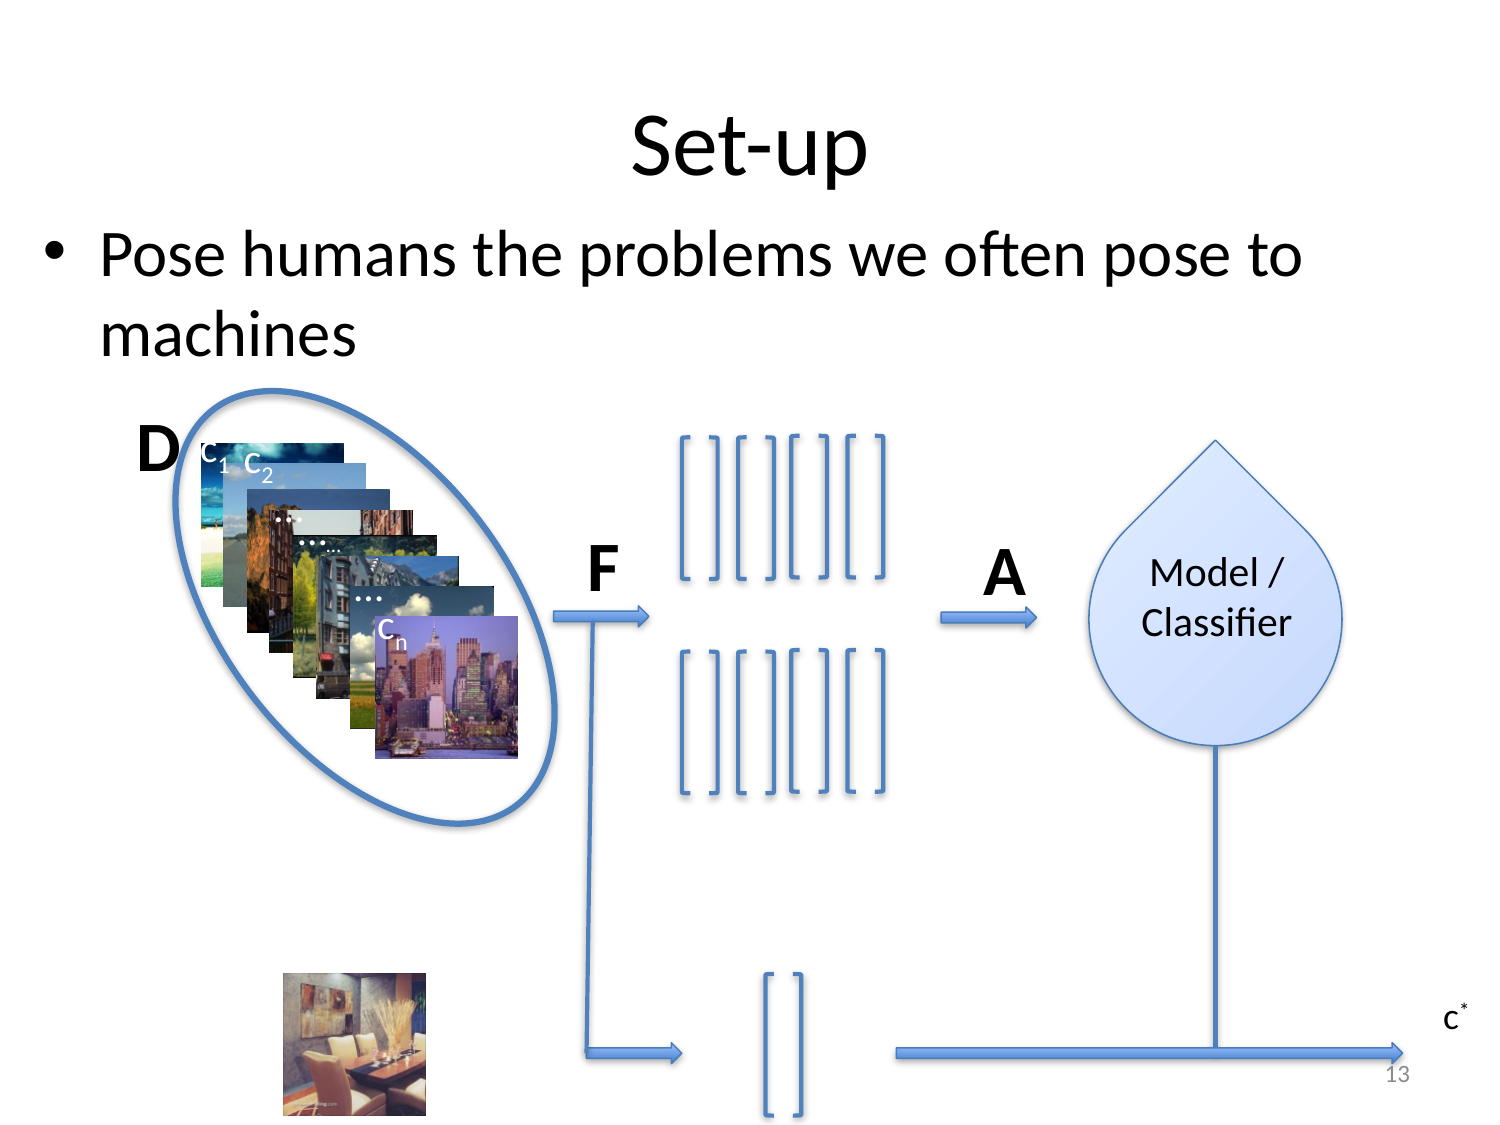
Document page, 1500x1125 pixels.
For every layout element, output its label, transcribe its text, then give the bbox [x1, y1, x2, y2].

title Set-up [75, 45, 1425, 233]
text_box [184, 357, 1500, 1122]
list Pose humans the problems we often pose to machines [27, 202, 1378, 945]
text_box D [121, 393, 164, 493]
